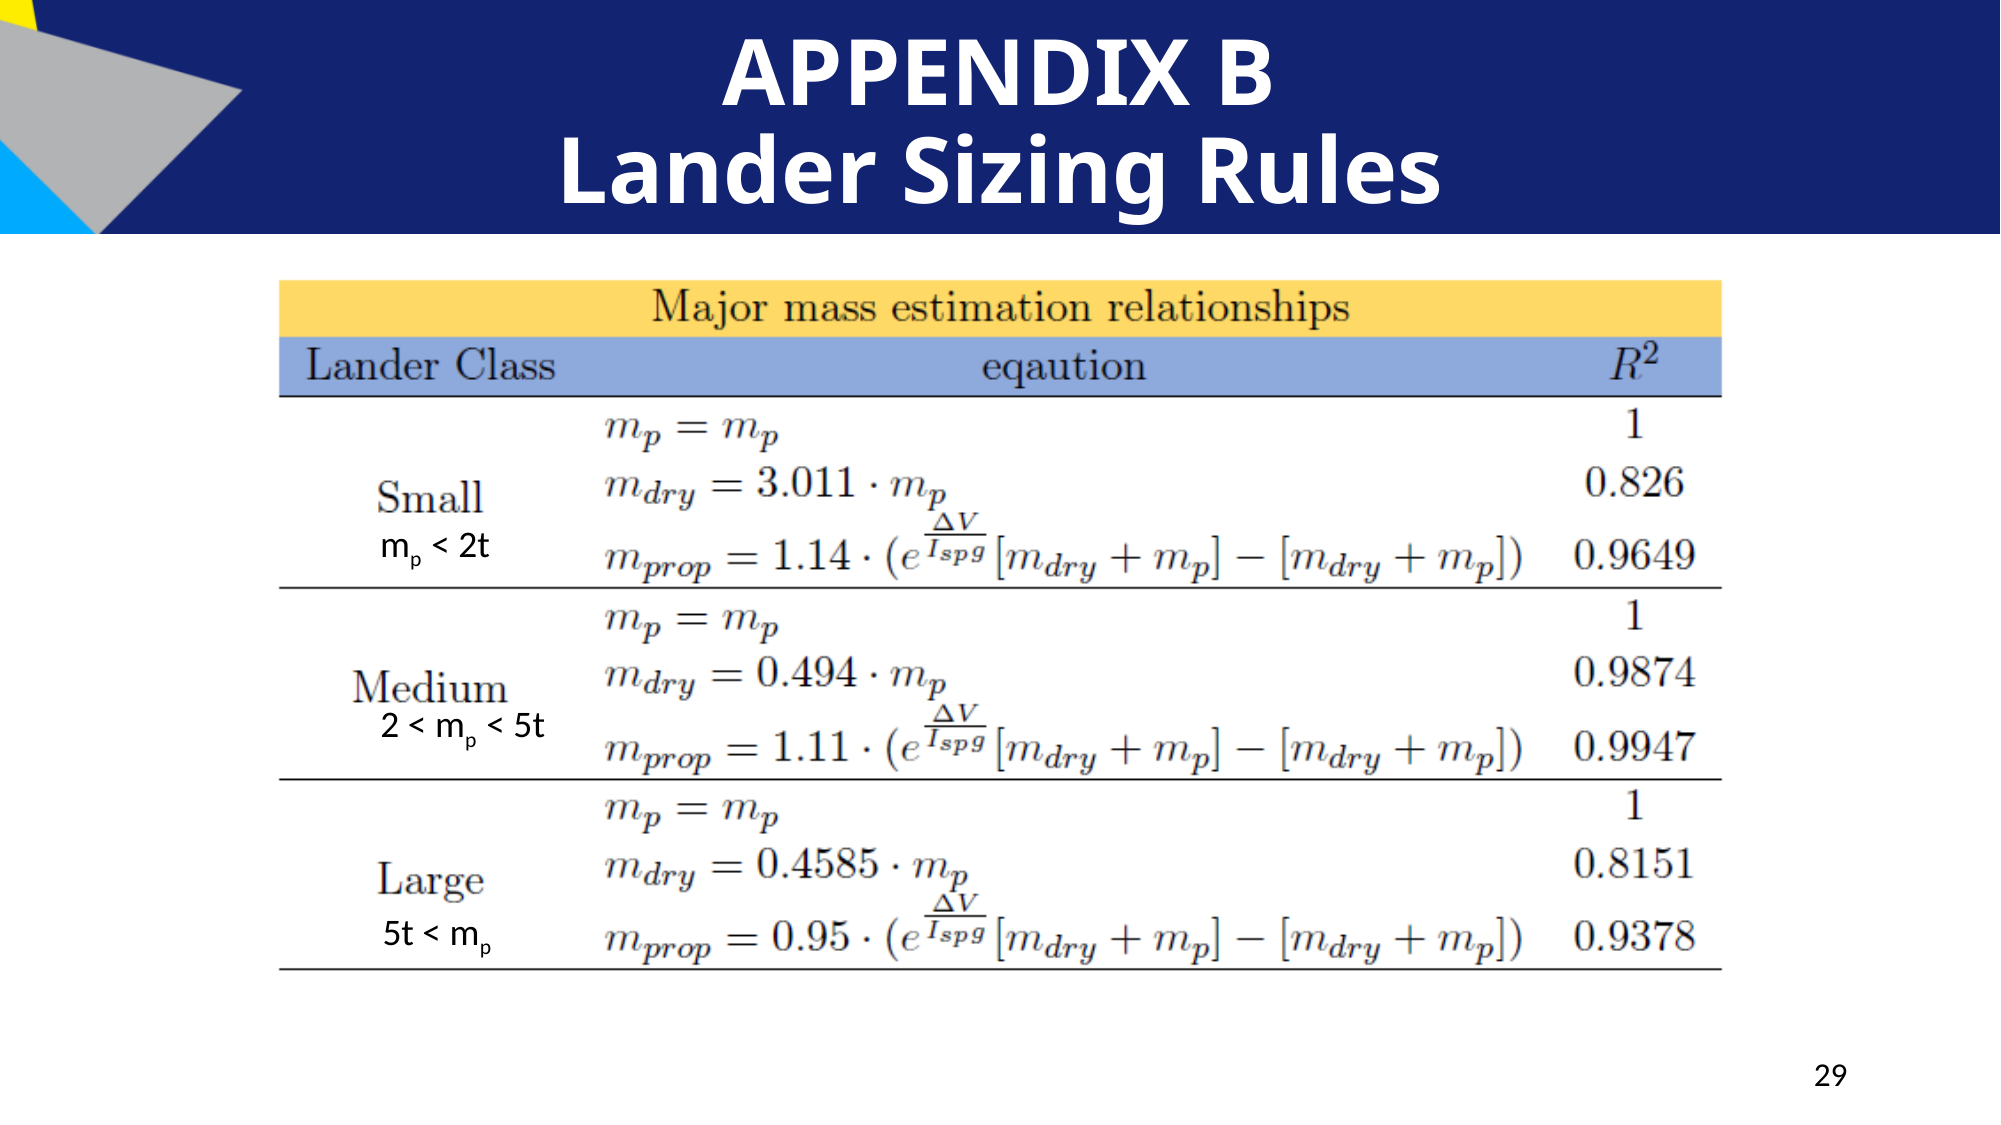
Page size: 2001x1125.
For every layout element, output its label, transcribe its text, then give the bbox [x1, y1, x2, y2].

picture [0, 0, 2000, 234]
slide_number 29 [1412, 1042, 1863, 1103]
picture [276, 277, 1724, 990]
